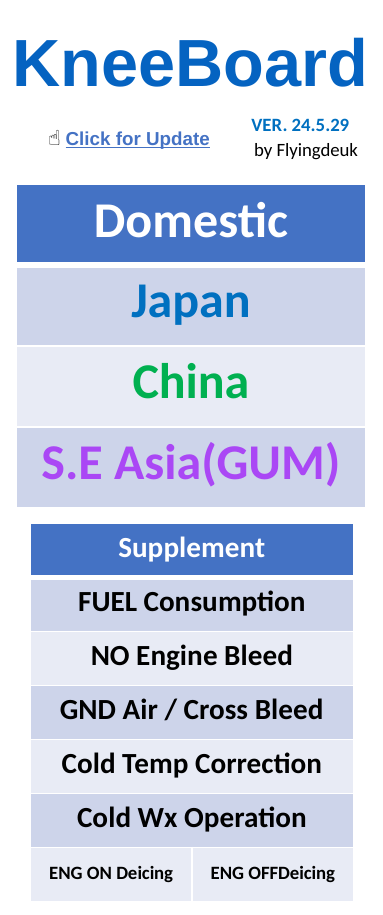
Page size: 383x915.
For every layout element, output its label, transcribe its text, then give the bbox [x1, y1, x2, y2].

table_cell GND Air / Cross Bleed [31, 686, 353, 739]
text_box KneeBoard [0, 12, 382, 108]
text_box ☝️ Click for Update [33, 117, 262, 157]
table_cell ENG OFFDeicing [193, 848, 353, 901]
table_cell China [17, 347, 365, 426]
table_cell ENG ON Deicing [31, 848, 191, 901]
text_box VER. 24.5.29 [236, 104, 376, 143]
table_cell Cold Temp Correction [31, 740, 353, 793]
table_cell Cold Wx Operation [31, 794, 353, 847]
table_cell FUEL Consumption [31, 580, 353, 631]
text_box by Flyingdeuk [239, 130, 379, 168]
table_cell S.E Asia(GUM) [17, 428, 365, 507]
table_header Supplement [31, 524, 353, 575]
table_header Domestic [17, 185, 365, 262]
table_cell Japan [17, 268, 365, 345]
table_cell NO Engine Bleed [31, 632, 353, 685]
